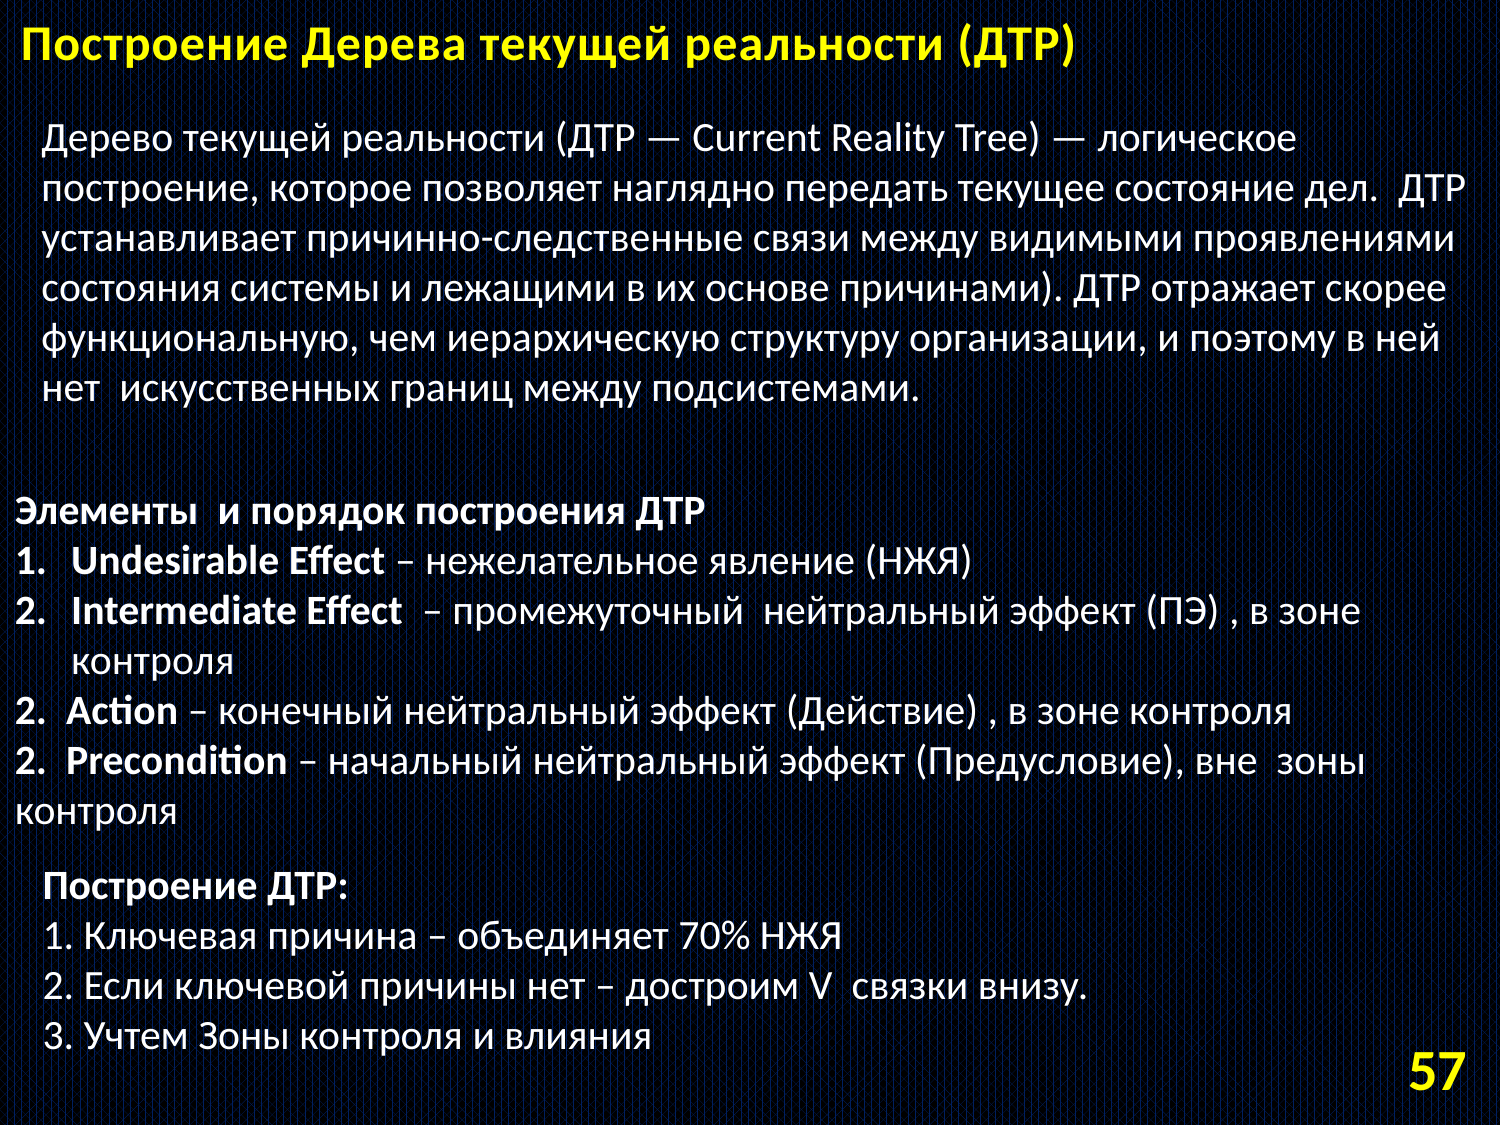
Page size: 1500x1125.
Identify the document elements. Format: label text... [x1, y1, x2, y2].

text_box Построение ДТР: 1. Ключевая причина – объединяет 70% НЖЯ 2. Если ключевой причины нет – доcтроим V связки внизу. 3. Учтем Зоны контроля и влияния [25, 850, 1485, 1065]
text_box Элементы и порядок построения ДТР Undesirable Effect – нежелательное явление (НЖЯ) Intermediate Effect – промежуточный нейтральный эффект (ПЭ) , в зоне контроля 2. Action – конечный нейтральный эффект (Действие) , в зоне контроля 2. Precondition – начальный нейтральный эффект (Предусловие), вне зоны контроля [0, 475, 1500, 841]
text_box 57 [1316, 1065, 1483, 1097]
text_box Дерево текущей реальности (ДТР — Current Reality Tree) — логическое построение, которое позволяет наглядно передать текущее состояние дел. ДТР устанавливает причинно-следственные связи между видимыми проявлениями состояния системы и лежащими в их основе причинами). ДТР отражает скорее функциональную, чем иерархическую структуру организации, и поэтому в ней нет искусственных границ между подсистемами. [26, 102, 1500, 418]
title Построение Дерева текущей реальности (ДТР) [5, 9, 1259, 79]
